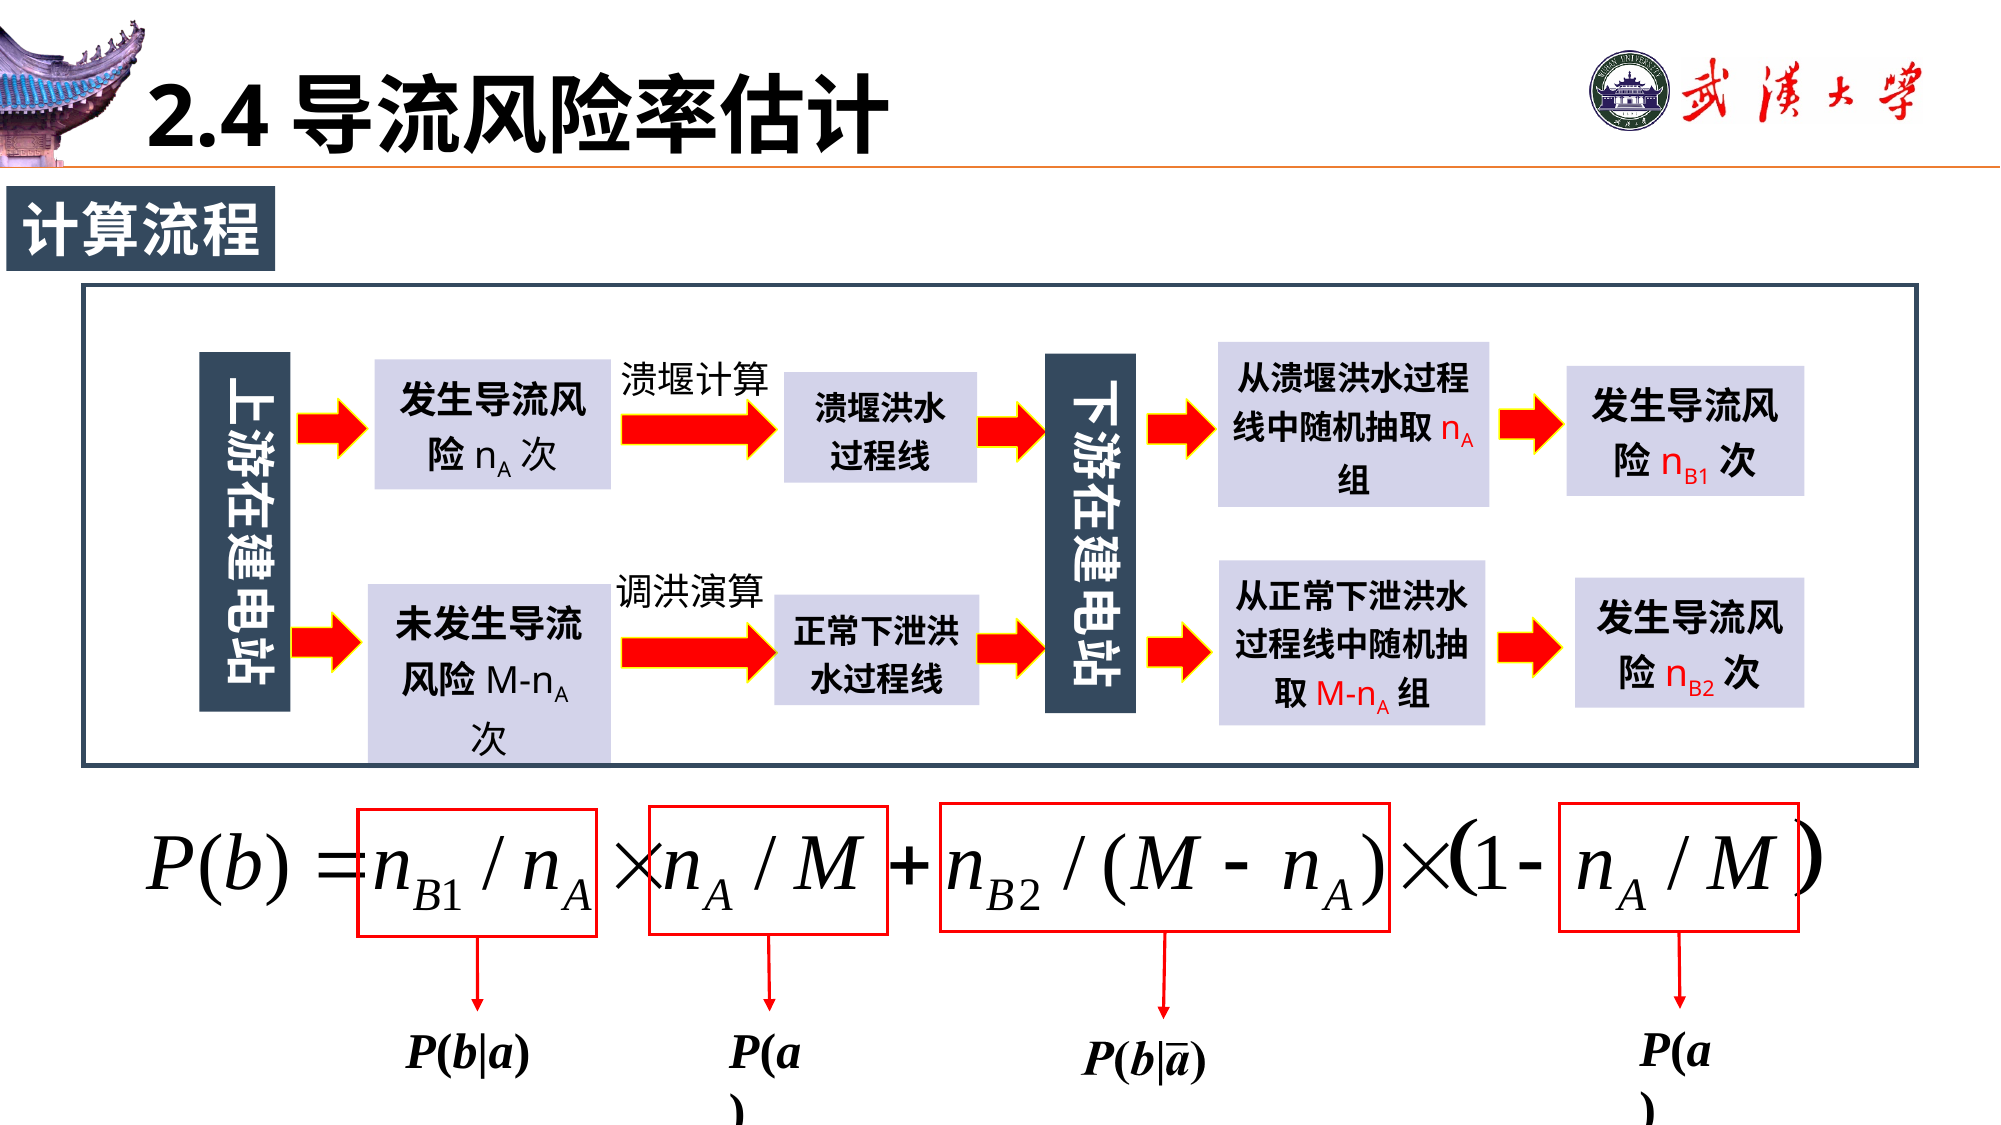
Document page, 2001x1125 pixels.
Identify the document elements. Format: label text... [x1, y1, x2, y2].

picture [1589, 50, 1670, 131]
title 2.4导流风险率估计 [131, 64, 1604, 174]
text_box P(a) [714, 1011, 825, 1125]
picture [0, 9, 158, 167]
text_box [83, 284, 1917, 767]
picture [1681, 57, 1923, 124]
text_box 计算流程 [6, 186, 276, 271]
text_box [1067, 1019, 1260, 1095]
text_box P(a) [1624, 1008, 1736, 1125]
text_box P(b|a) [390, 1011, 565, 1087]
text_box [131, 802, 1832, 937]
